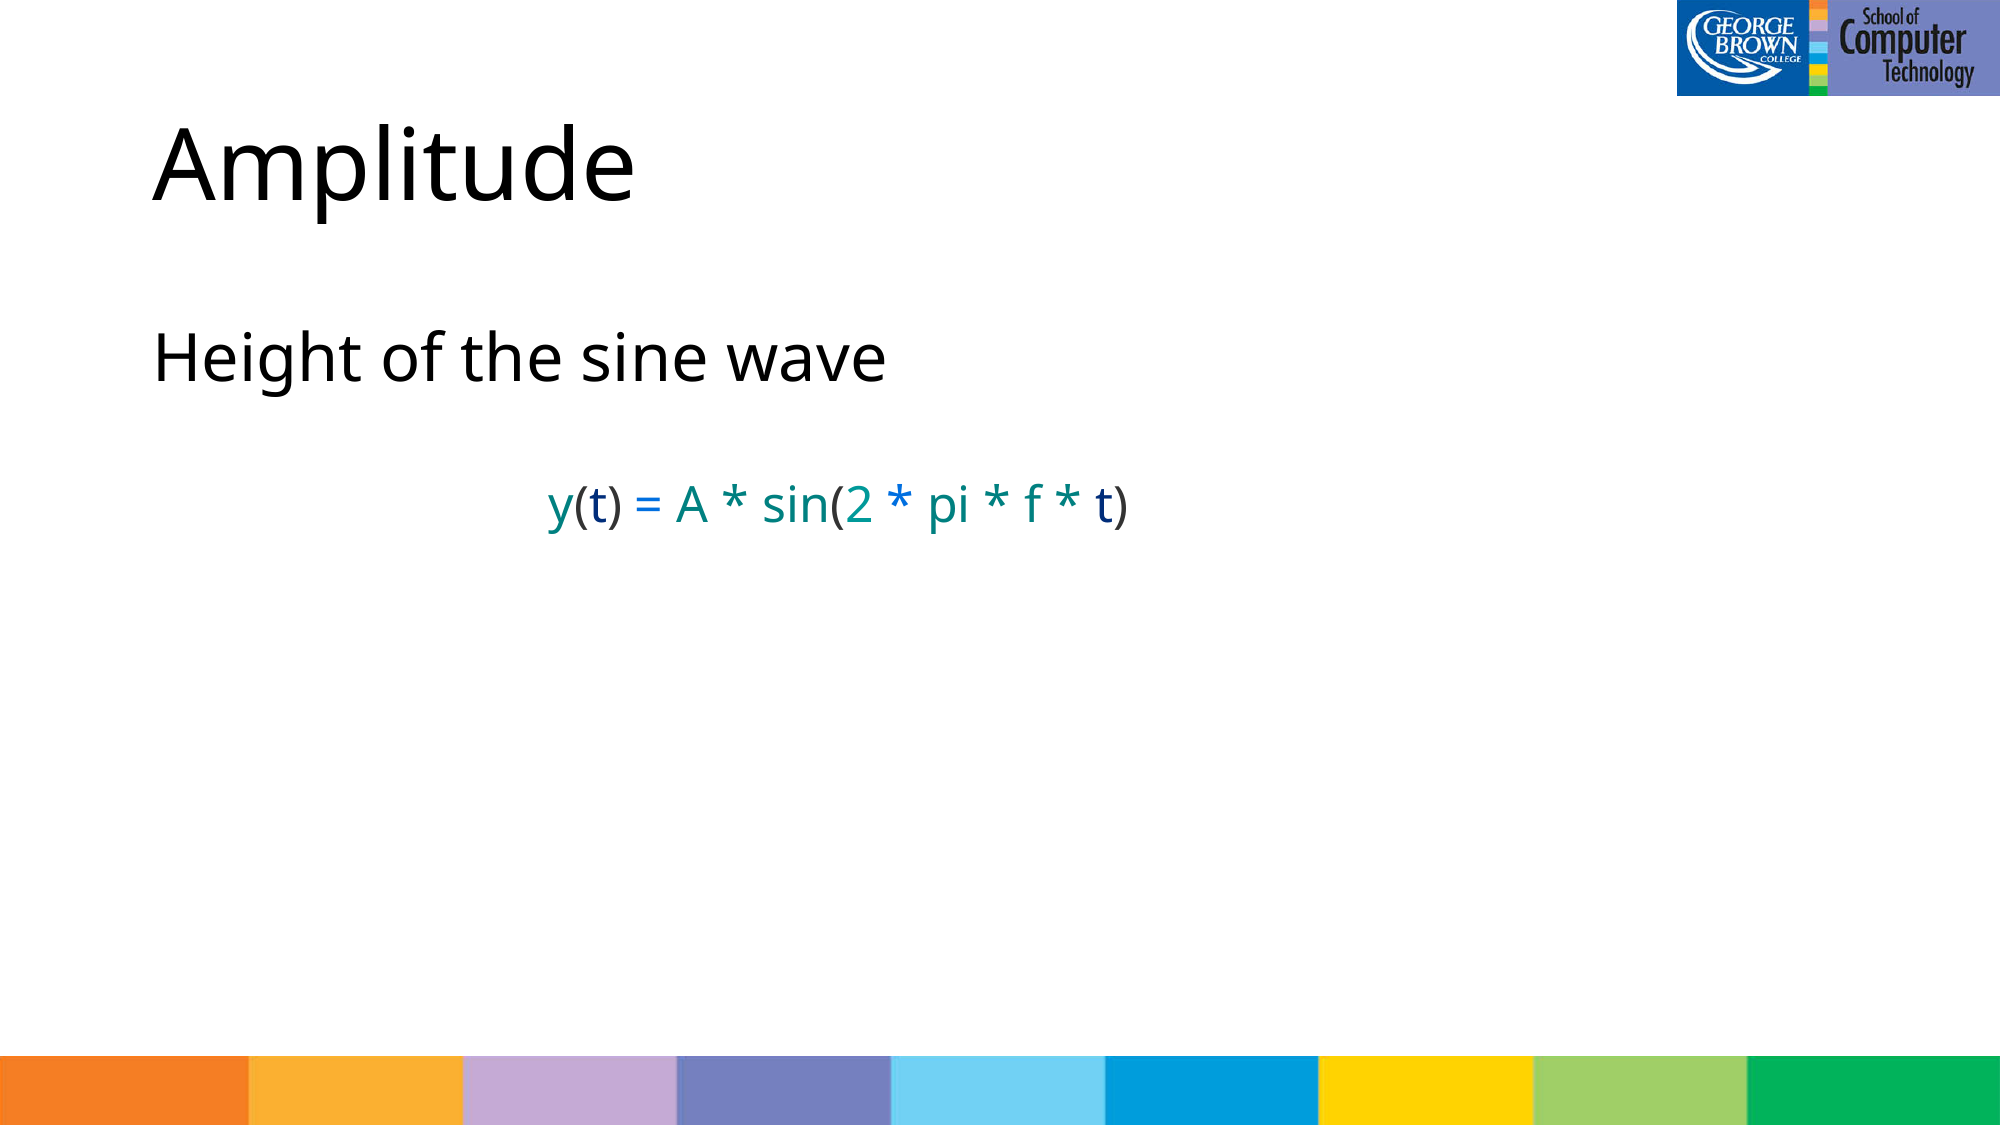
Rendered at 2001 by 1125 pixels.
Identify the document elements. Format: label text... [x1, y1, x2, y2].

text_box y(t) = A * sin(2 * pi * f * t) [533, 464, 1570, 540]
picture [1677, 0, 2000, 96]
picture [1318, 1056, 2000, 1125]
title Amplitude [137, 59, 1863, 278]
picture [0, 1056, 1105, 1125]
list Height of the sine wave [137, 299, 1932, 1014]
